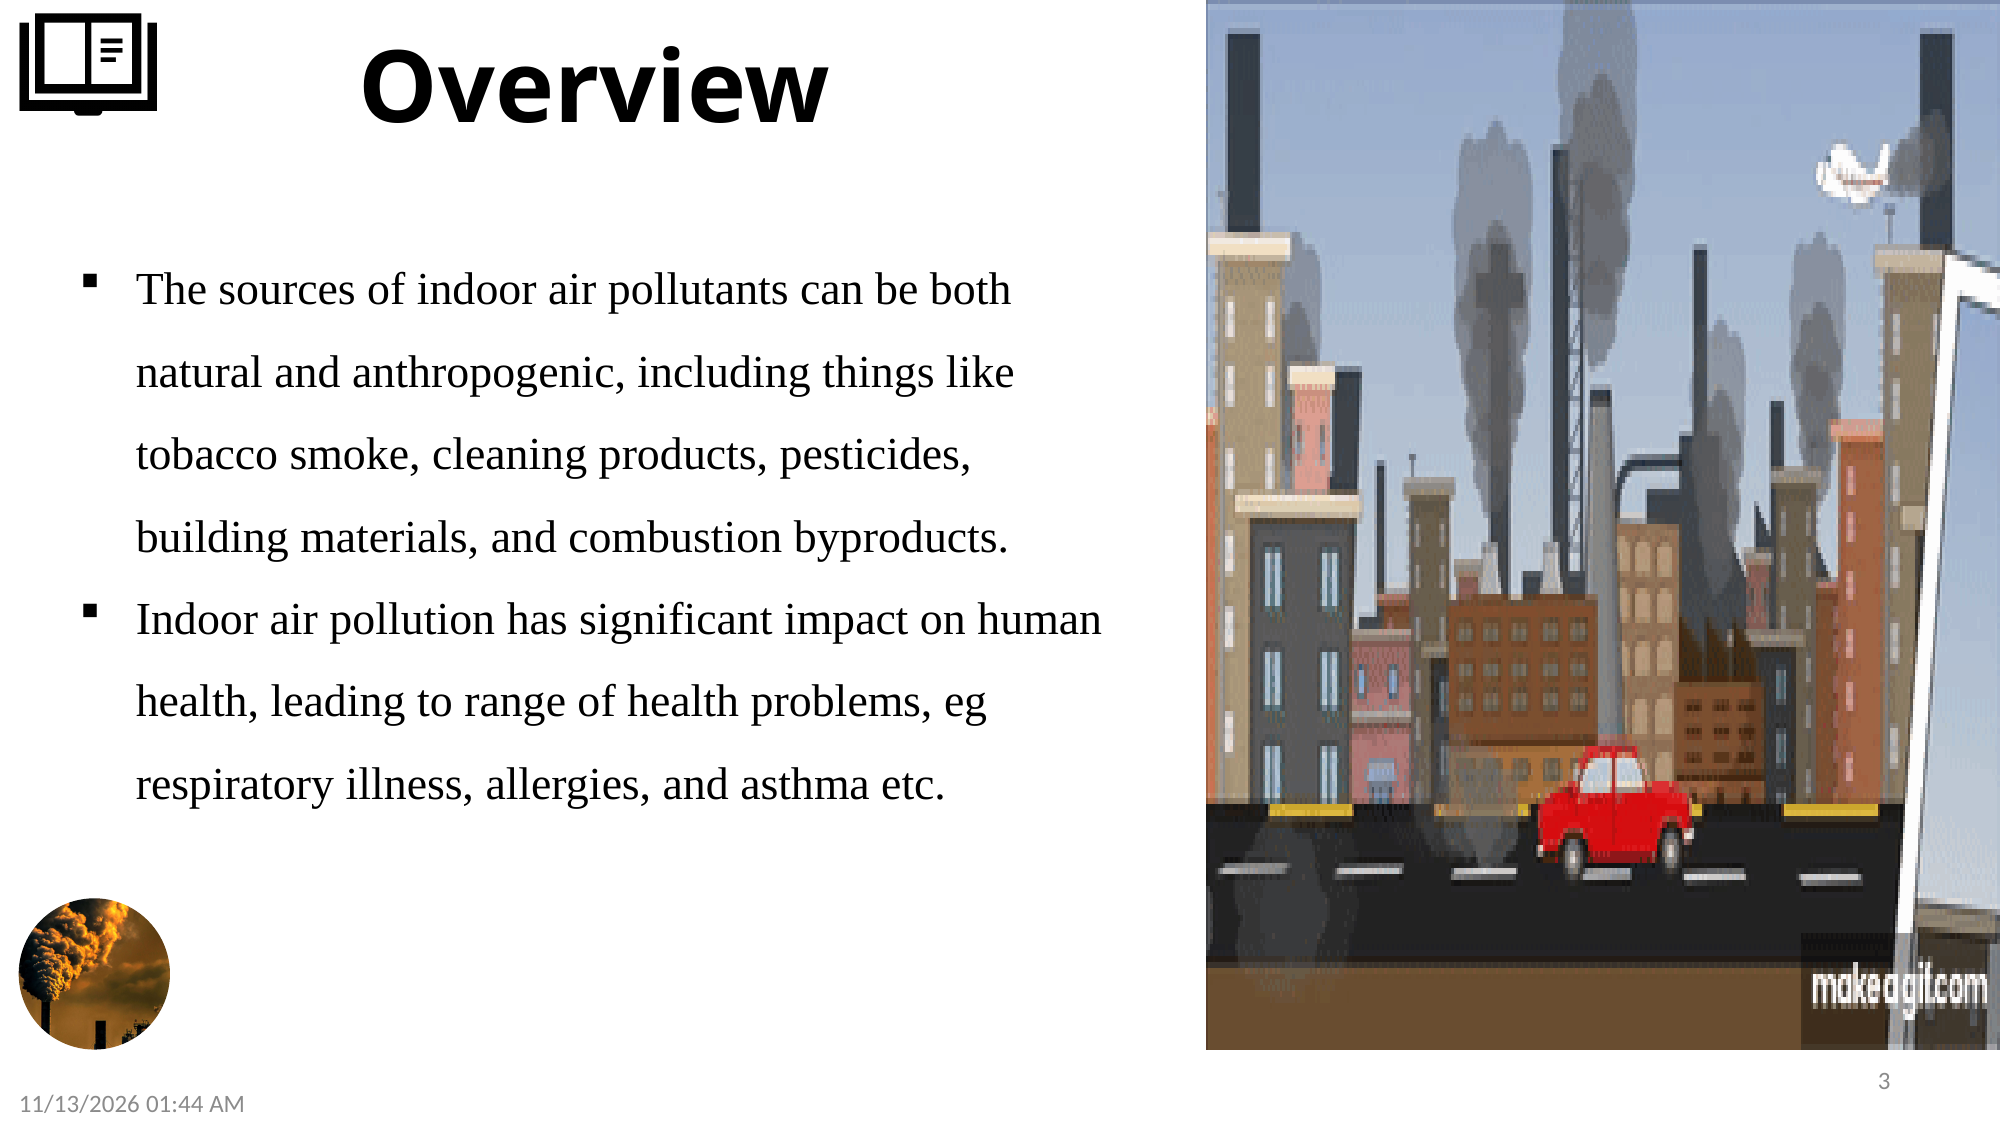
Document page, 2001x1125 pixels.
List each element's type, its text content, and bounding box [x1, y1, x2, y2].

picture [18, 898, 170, 1050]
text_box The sources of indoor air pollutants can be both natural and anthropogenic, including things like tobacco smoke, cleaning products, pesticides, building materials, and combustion byproducts. Indoor air pollution has significant impact on human health, leading to range of health problems, eg respiratory illness, allergies, and asthma etc. [64, 224, 1151, 816]
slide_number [3, 1072, 454, 1125]
picture [1206, 0, 2000, 1050]
slide_number 3 [1455, 1050, 1906, 1110]
picture [12, 0, 163, 139]
title Overview [319, 15, 896, 166]
